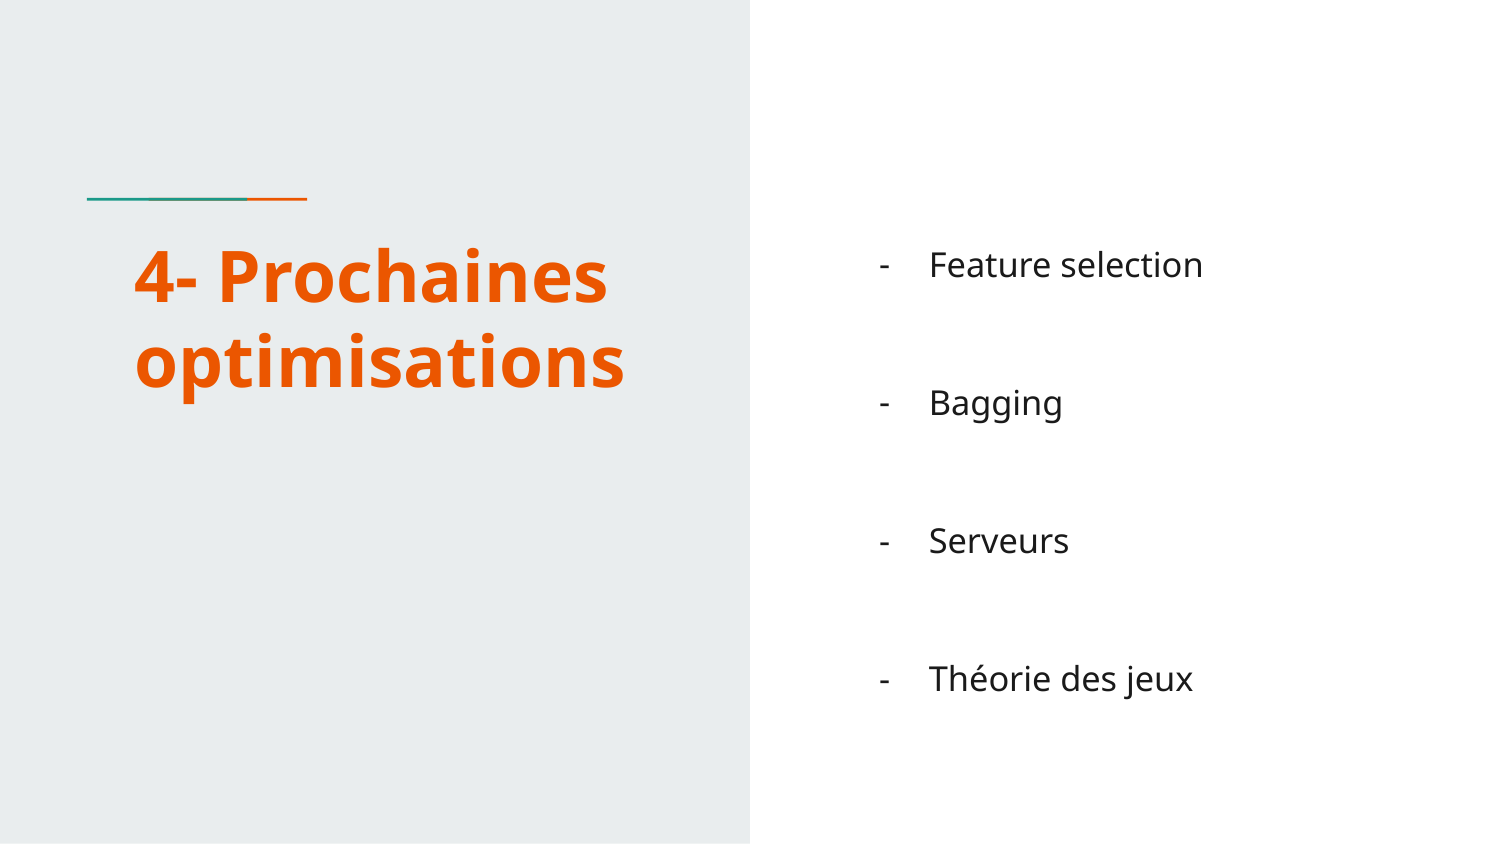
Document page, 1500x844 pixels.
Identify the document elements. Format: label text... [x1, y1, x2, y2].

list Feature selection Bagging Serveurs Théorie des jeux [848, 221, 1403, 719]
title 4- Prochaines optimisations [119, 216, 662, 494]
